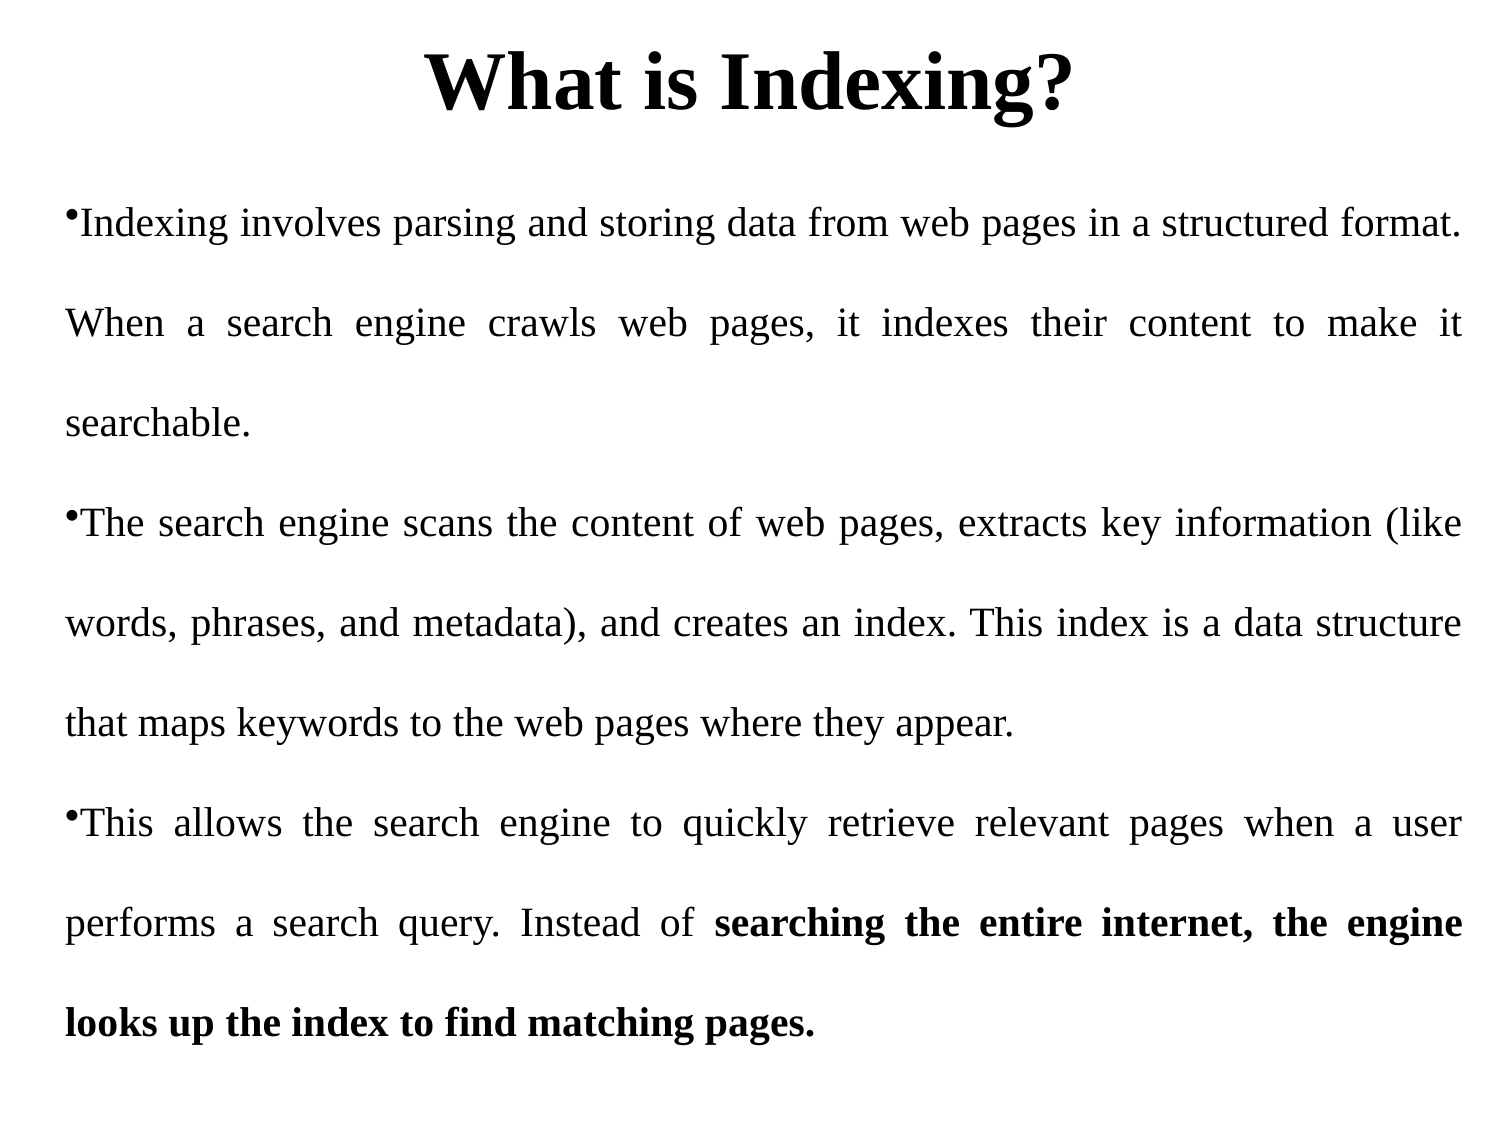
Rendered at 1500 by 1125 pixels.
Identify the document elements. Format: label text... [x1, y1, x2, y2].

title What is Indexing? [21, 24, 1479, 118]
list Indexing involves parsing and storing data from web pages in a structured format. When a search engine crawls web pages, it indexes their content to make it searchable. The search engine scans the content of web pages, extracts key information (like words, phrases, and metadata), and creates an index. This index is a data structure that maps keywords to the web pages where they appear. This allows the search engine to quickly retrieve relevant pages when a user performs a search query. Instead of searching the entire internet, the engine looks up the index to find matching pages. [49, 137, 1479, 881]
